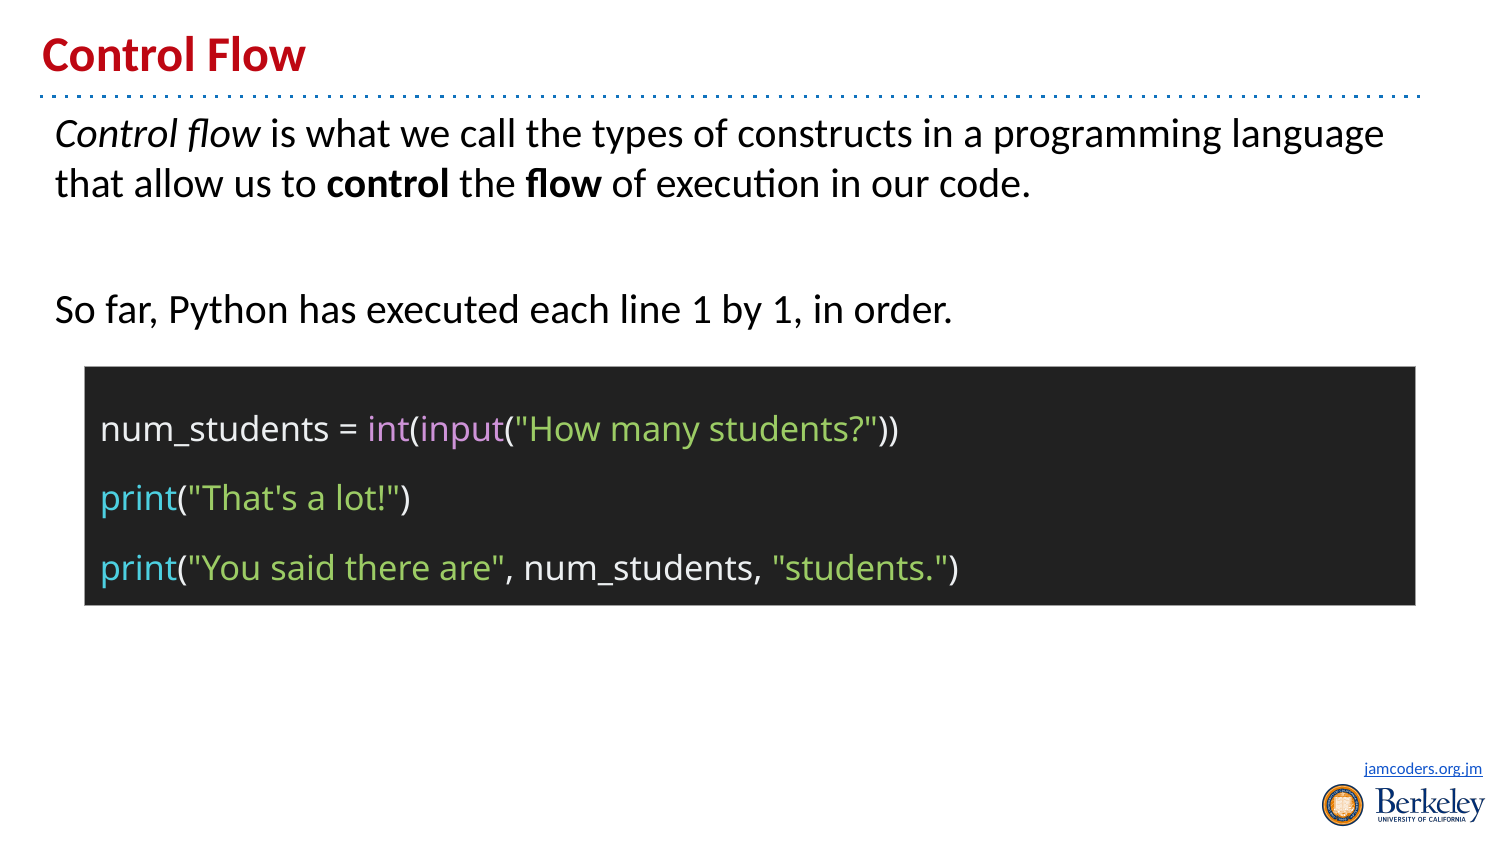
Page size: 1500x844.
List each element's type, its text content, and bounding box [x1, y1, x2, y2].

picture [1321, 782, 1486, 827]
list Control flow is what we call the types of constructs in a programming language that allow us to control the flow of execution in our code. So far, Python has executed each line 1 by 1, in order. [39, 91, 1425, 773]
title Control Flow [27, 15, 1378, 97]
table_header num_students = int(input("How many students?")) print("That's a lot!") print("You said there are", num_students, "students.") [85, 367, 1415, 605]
